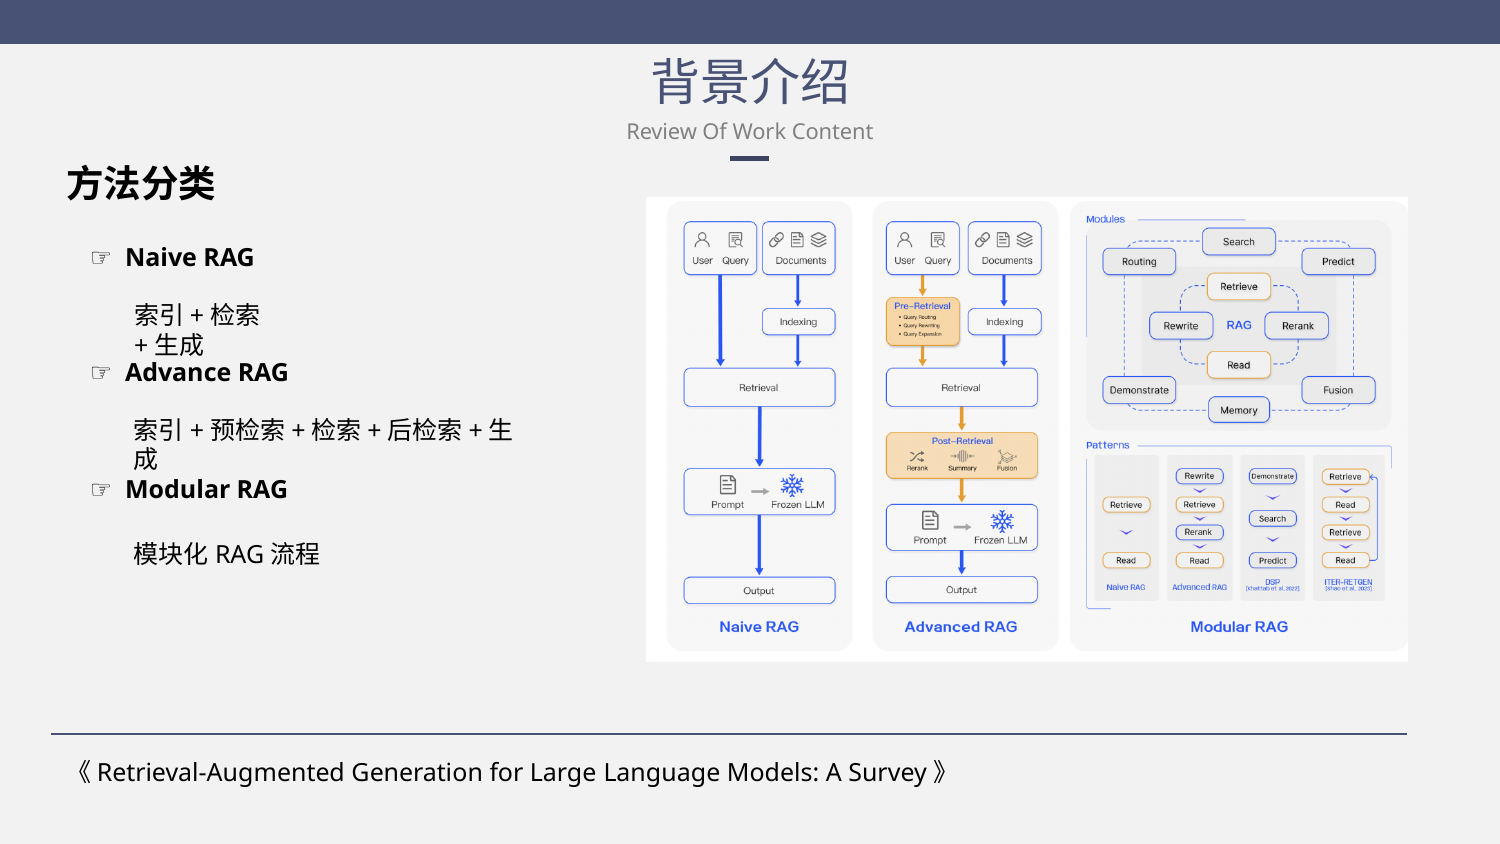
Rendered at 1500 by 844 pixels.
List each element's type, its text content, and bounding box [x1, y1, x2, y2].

text_box Review Of Work Content [592, 110, 908, 152]
text_box ☞ Modular RAG [74, 466, 369, 512]
picture [646, 197, 1408, 662]
text_box 背景介绍 [635, 43, 865, 110]
text_box 方法分类 [51, 152, 517, 212]
text_box 索引+预检索+检索+后检索+生成 [119, 406, 548, 482]
text_box ☞ Advance RAG [74, 349, 369, 395]
text_box 模块化RAG流程 [119, 531, 548, 577]
text_box ☞ Naive RAG [74, 233, 277, 279]
text_box 《Retrieval-Augmented Generation for Large Language Models: A Survey》 [51, 748, 1380, 794]
text_box 索引+检索+生成 [119, 291, 325, 367]
